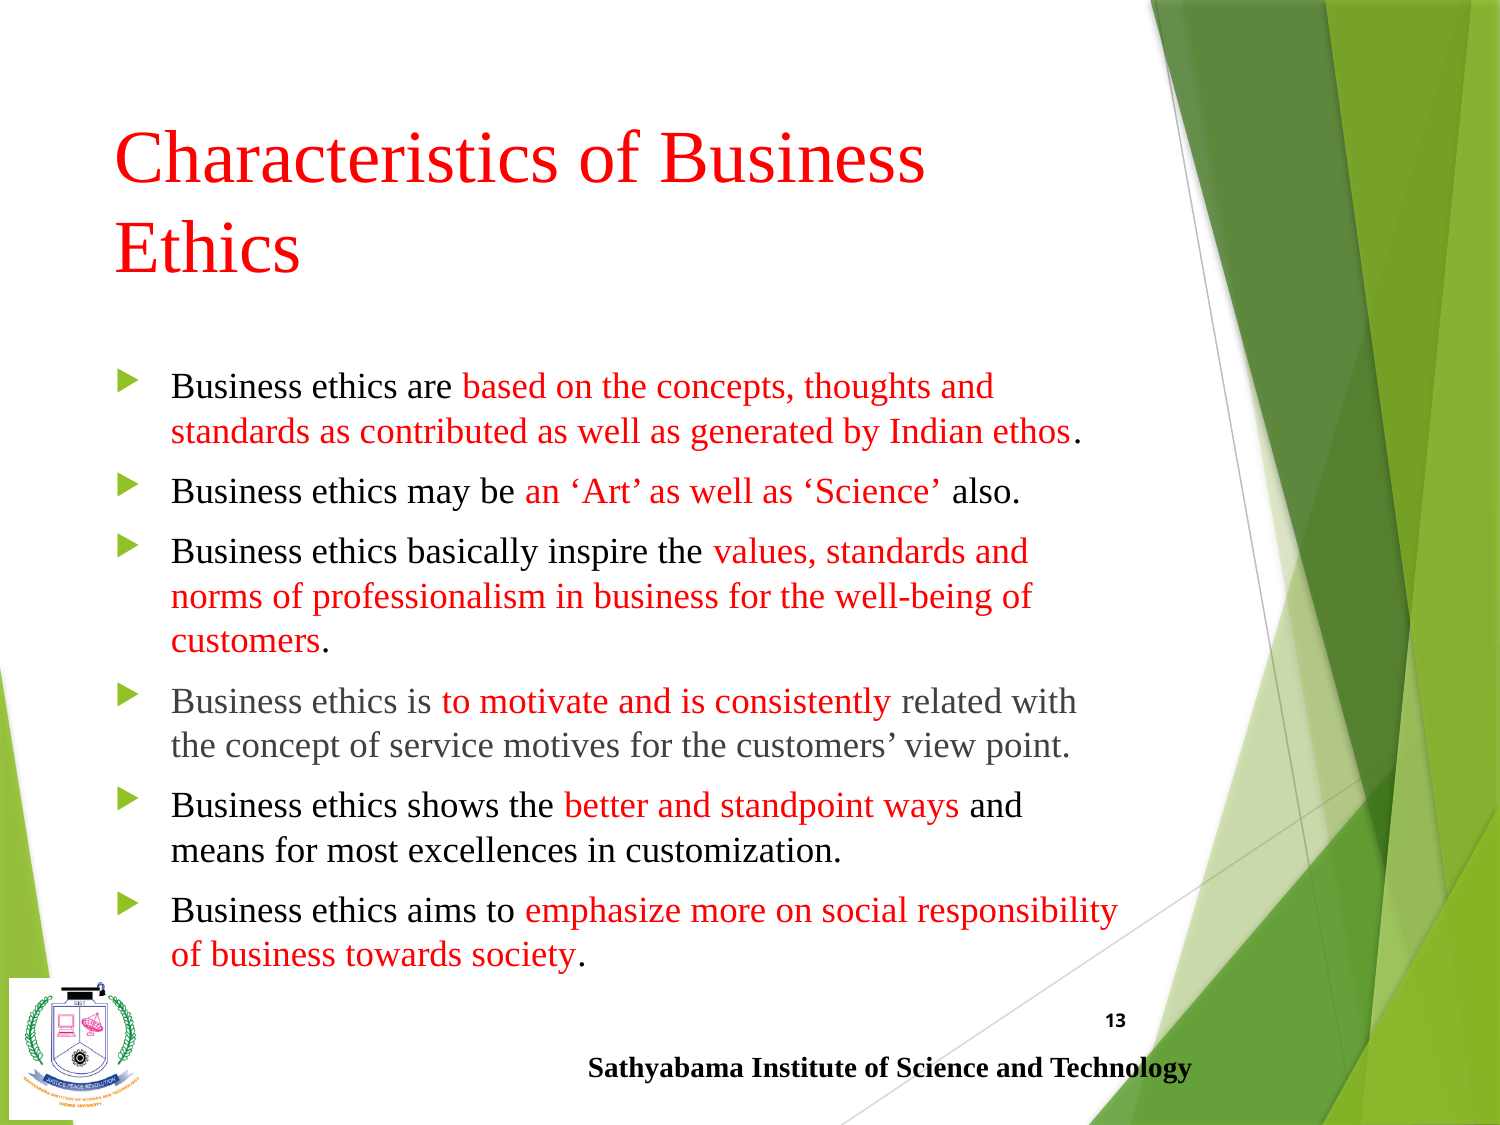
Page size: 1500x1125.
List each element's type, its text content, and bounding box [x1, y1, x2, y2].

title Characteristics of Business Ethics [99, 99, 1142, 317]
list Business ethics are based on the concepts, thoughts and standards as contributed as well as generated by Indian ethos. Business ethics may be an ‘Art’ as well as ‘Science’ also. Business ethics basically inspire the values, standards and norms of professionalism in business for the well-being of customers. Business ethics is to motivate and is consistently related with the concept of service motives for the customers’ view point. Business ethics shows the better and standpoint ways and means for most excellences in customization. Business ethics aims to emphasize more on social responsibility of business towards society. [99, 354, 1142, 992]
picture [9, 977, 152, 1121]
slide_number 13 [1057, 991, 1142, 1051]
footer Sathyabama Institute of Science and Technology [572, 1036, 1353, 1097]
